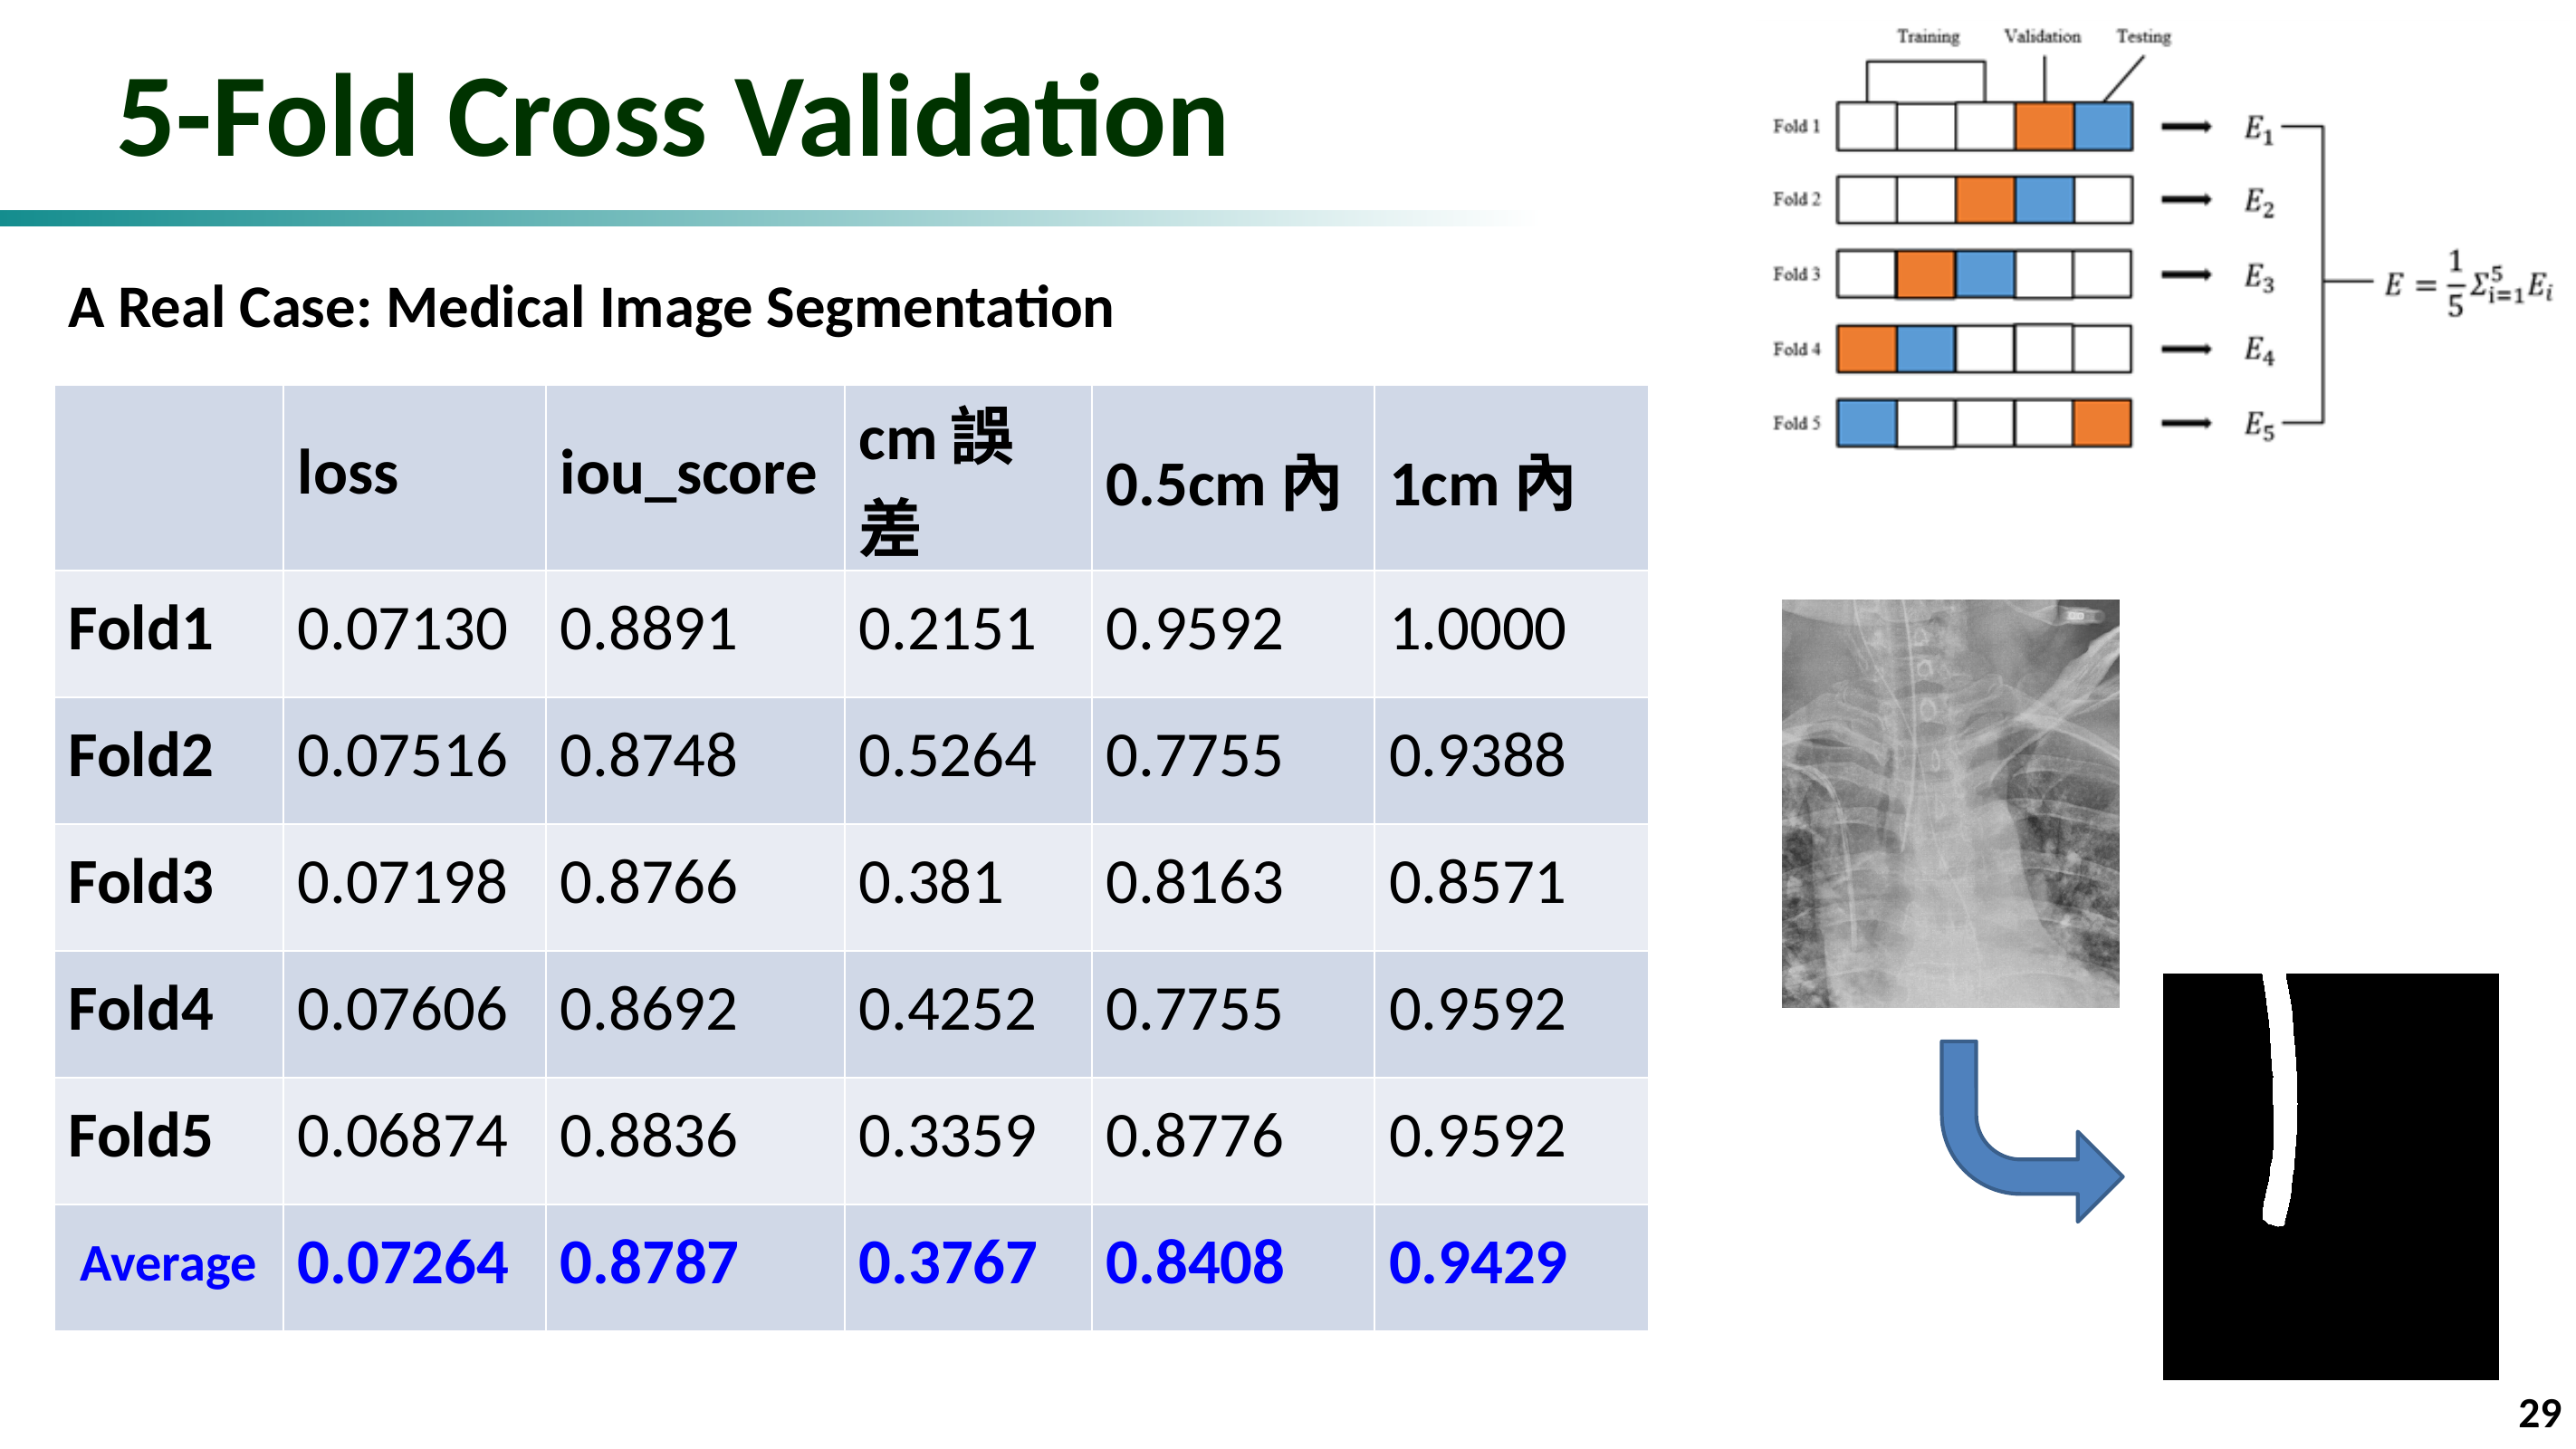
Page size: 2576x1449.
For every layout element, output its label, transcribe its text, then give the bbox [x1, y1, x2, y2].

table_cell Fold5 [55, 1079, 282, 1204]
table_cell 0.9592 [1375, 952, 1648, 1077]
table_cell 0.9388 [1375, 698, 1648, 823]
table_cell 0.8891 [547, 571, 844, 696]
table_header iou_score [547, 386, 844, 570]
table_cell 0.3767 [846, 1205, 1091, 1330]
table_cell 0.3359 [846, 1079, 1091, 1204]
table_cell 0.381 [846, 825, 1091, 950]
picture [1756, 18, 2570, 465]
slide_number 29 [2447, 1371, 2576, 1449]
table_cell Fold1 [55, 571, 282, 696]
table_cell 0.07264 [284, 1205, 545, 1330]
table_cell 0.8748 [547, 698, 844, 823]
table_cell 0.8163 [1093, 825, 1374, 950]
text_box [1939, 1039, 2125, 1224]
table_header loss [284, 386, 545, 570]
table_cell 0.07130 [284, 571, 545, 696]
table_header [55, 386, 282, 570]
table_header 1cm內 [1375, 386, 1648, 570]
table_header cm誤差 [846, 386, 1091, 570]
text_box A Real Case: Medical Image Segmentation [54, 260, 1221, 347]
table_header 0.5cm內 [1093, 386, 1374, 570]
table_cell 0.9592 [1093, 571, 1374, 696]
table_cell 0.8692 [547, 952, 844, 1077]
table_cell 0.07606 [284, 952, 545, 1077]
table_cell 0.9429 [1375, 1205, 1648, 1330]
table_cell 0.07516 [284, 698, 545, 823]
table_cell 0.8836 [547, 1079, 844, 1204]
table_cell 0.8776 [1093, 1079, 1374, 1204]
table_cell Fold3 [55, 825, 282, 950]
table_cell Average [55, 1205, 282, 1330]
table_cell Fold2 [55, 698, 282, 823]
table_cell Fold4 [55, 952, 282, 1077]
picture [1781, 600, 2120, 1008]
table_cell 0.8787 [547, 1205, 844, 1330]
picture [2162, 973, 2500, 1382]
table_cell 0.8408 [1093, 1205, 1374, 1330]
table_cell 0.5264 [846, 698, 1091, 823]
table_cell 0.8571 [1375, 825, 1648, 950]
table_cell 0.7755 [1093, 952, 1374, 1077]
table_cell 1.0000 [1375, 571, 1648, 696]
table_cell 0.9592 [1375, 1079, 1648, 1204]
title 5-Fold Cross Validation [102, 15, 2447, 204]
table_cell 0.06874 [284, 1079, 545, 1204]
table_cell 0.8766 [547, 825, 844, 950]
table_cell 0.4252 [846, 952, 1091, 1077]
table_cell 0.7755 [1093, 698, 1374, 823]
table_cell 0.07198 [284, 825, 545, 950]
table_cell 0.2151 [846, 571, 1091, 696]
